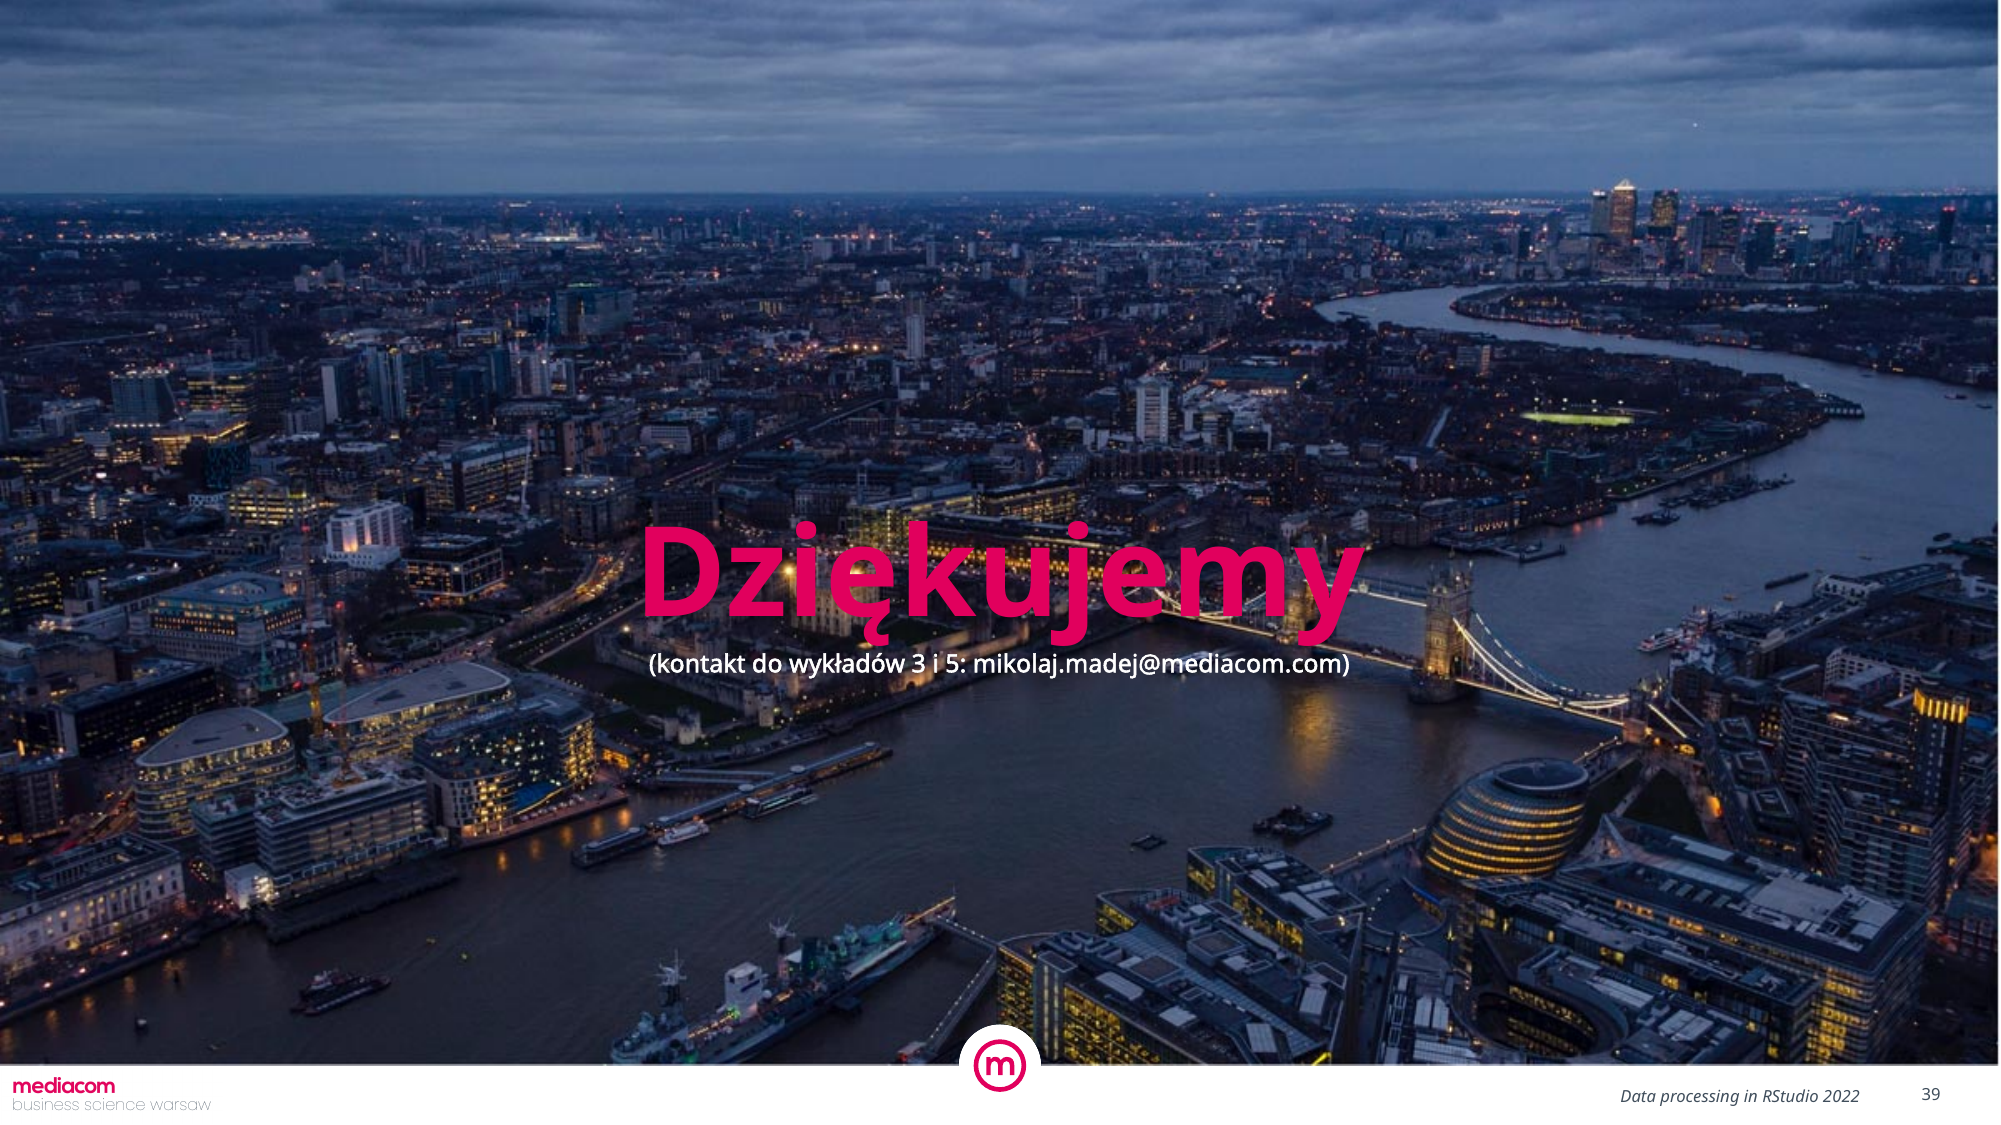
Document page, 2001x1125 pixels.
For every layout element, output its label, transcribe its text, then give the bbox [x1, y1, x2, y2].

footer Data processing in RStudio 2022 [1065, 1066, 1861, 1125]
picture [1, 1068, 223, 1125]
slide_number 39 [1864, 1066, 1941, 1125]
picture [0, 0, 2000, 1066]
